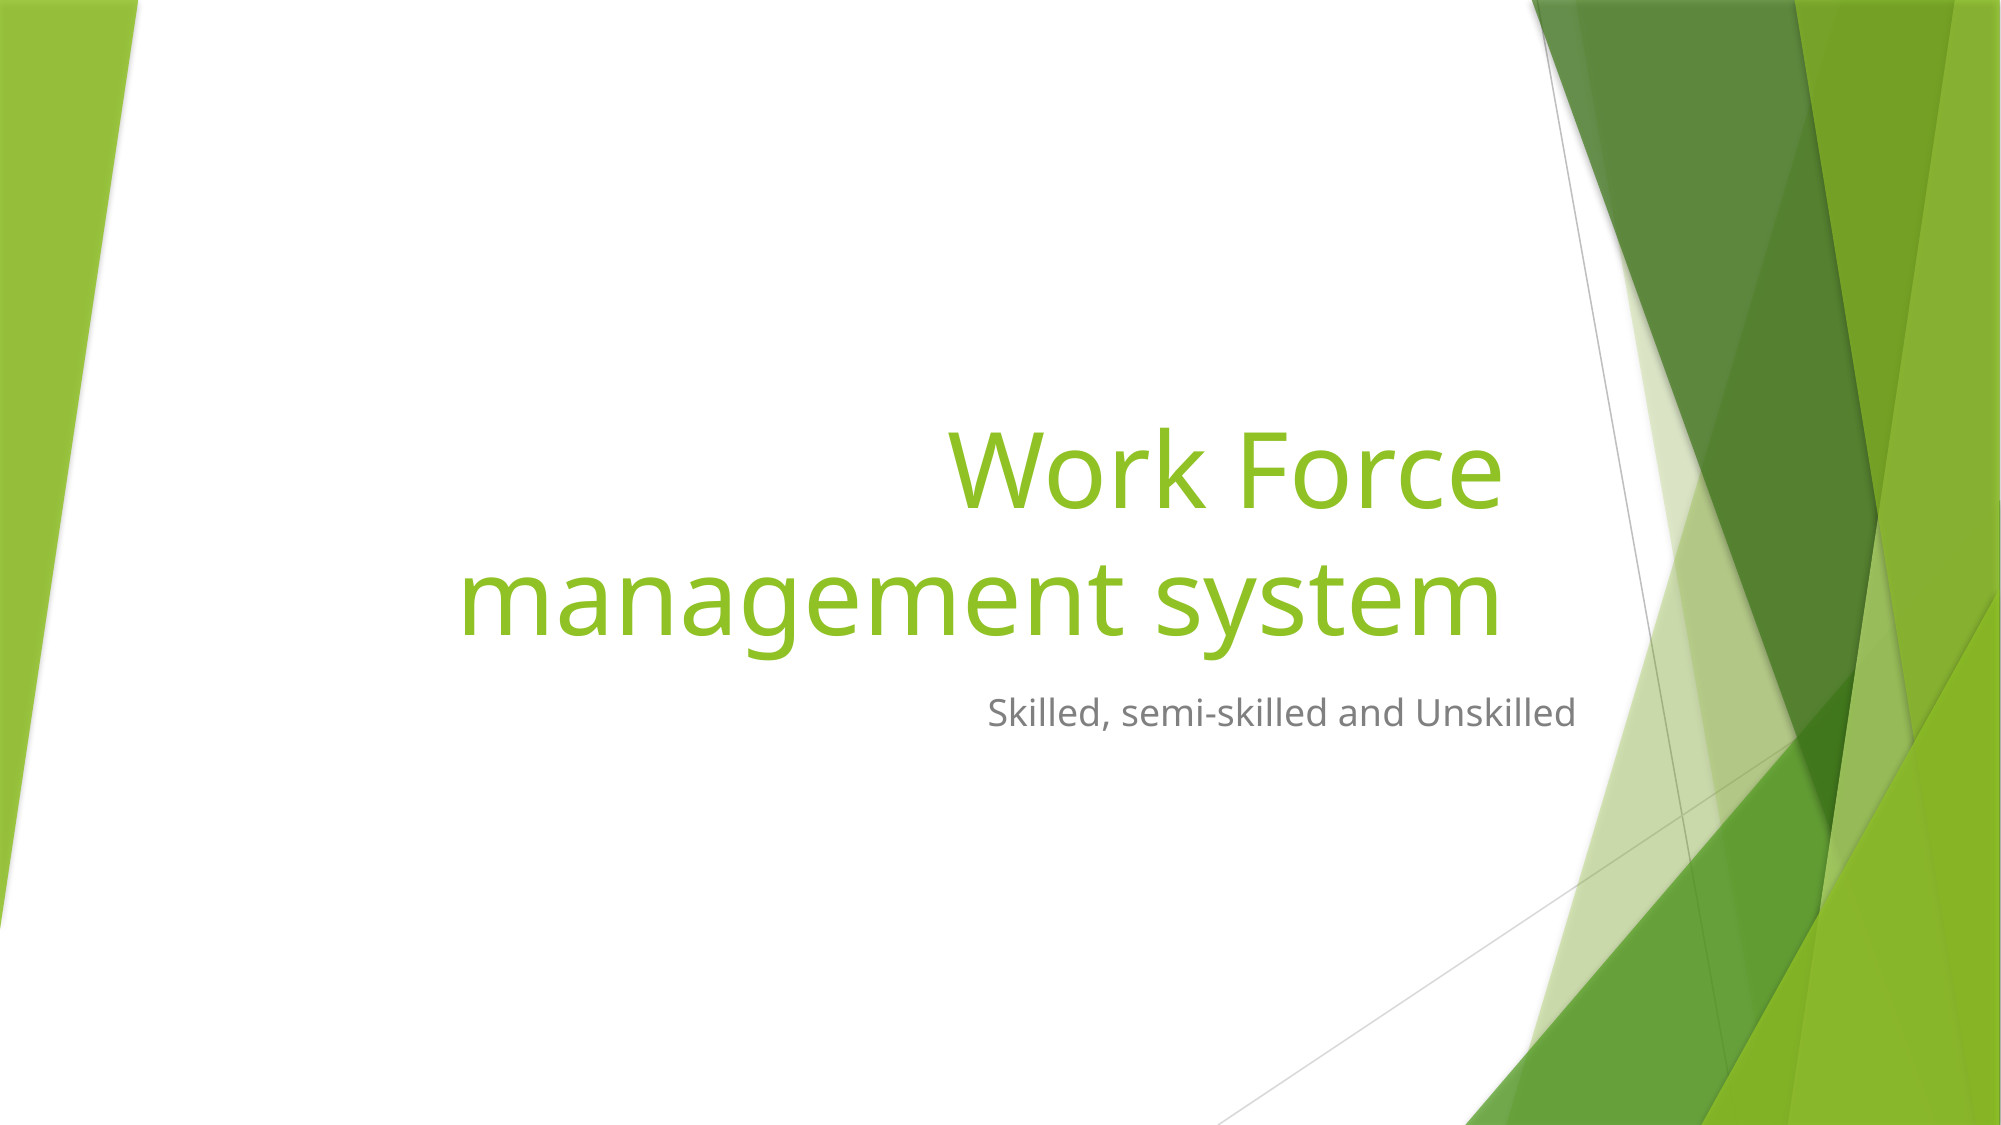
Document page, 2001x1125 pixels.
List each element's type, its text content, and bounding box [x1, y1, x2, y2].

subtitle Skilled, semi-skilled and Unskilled [175, 681, 1593, 1096]
title Work Force management system [247, 394, 1522, 665]
